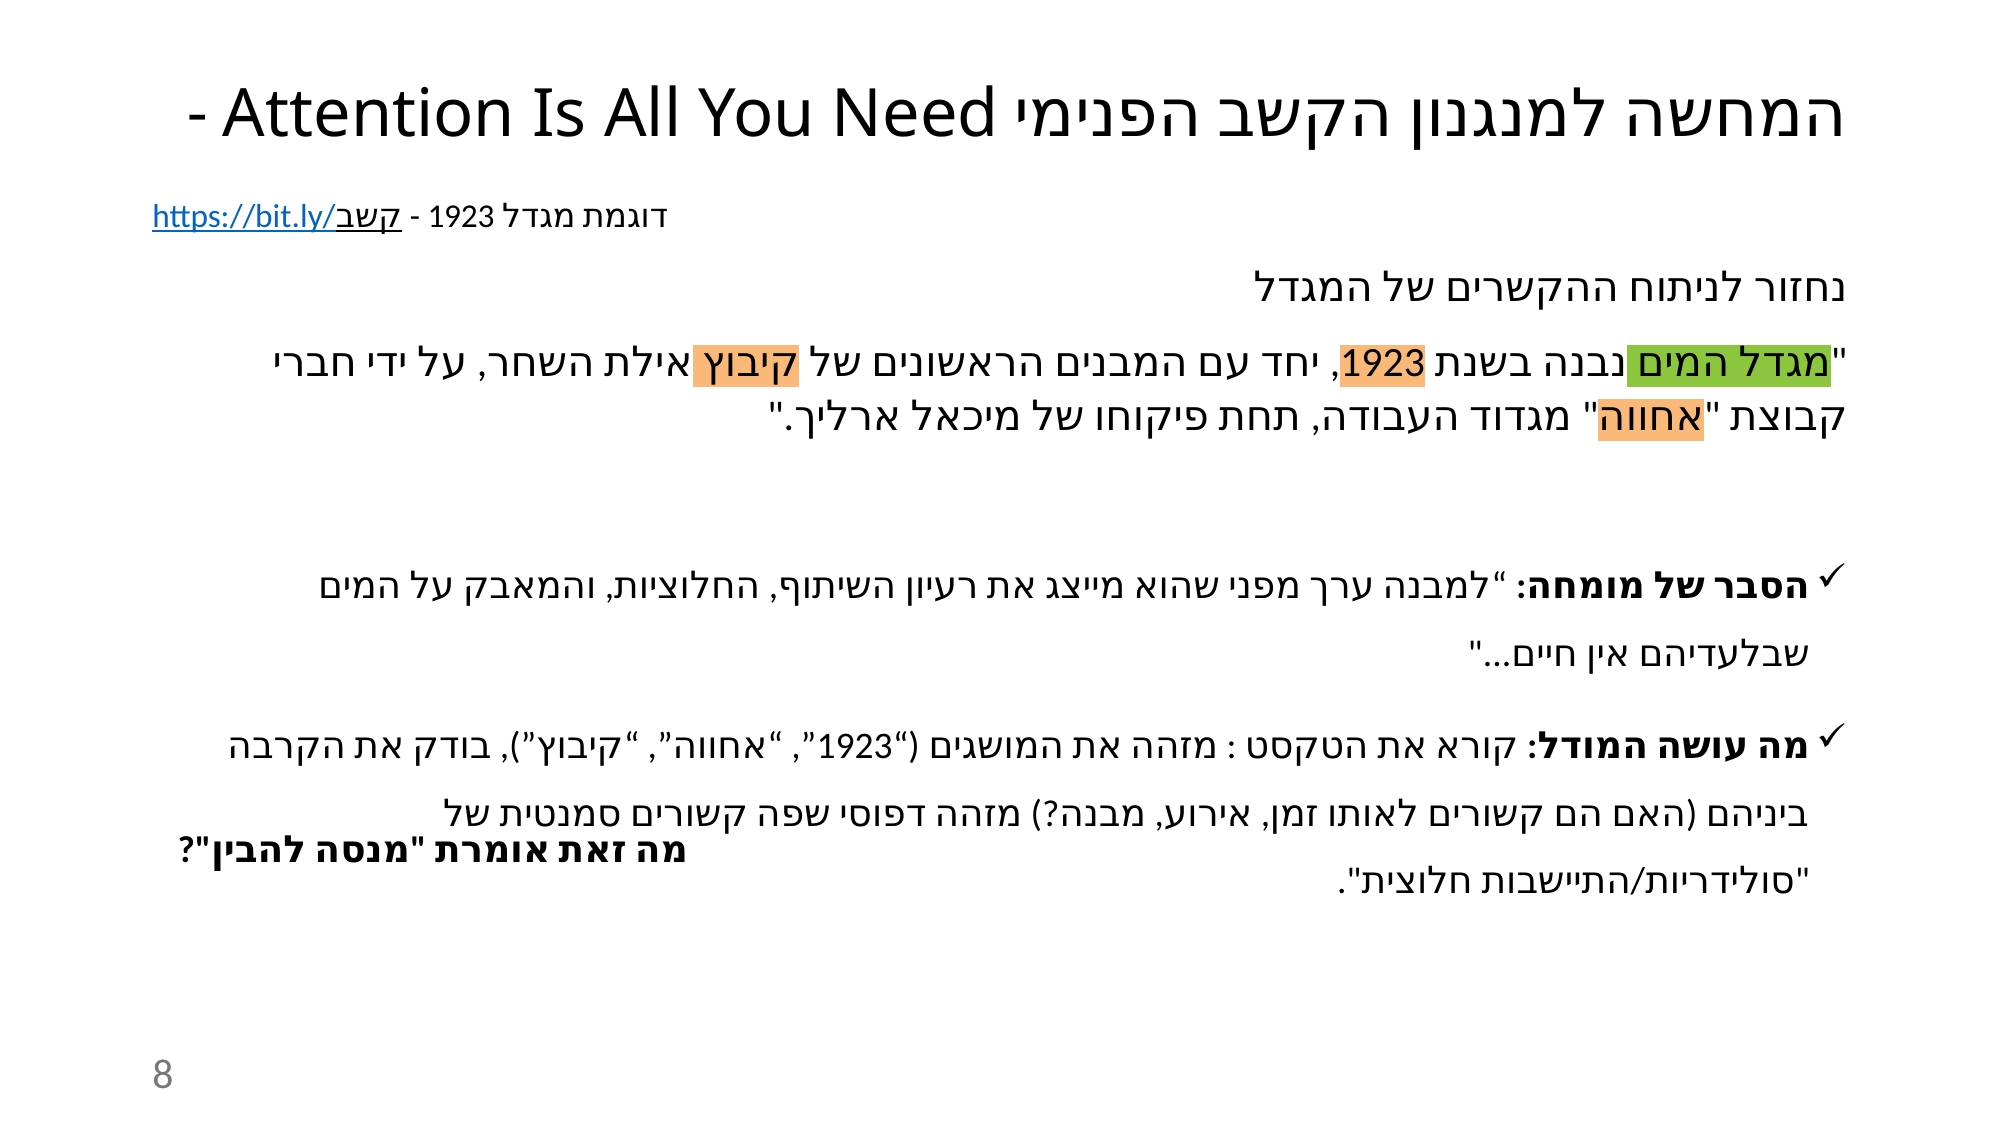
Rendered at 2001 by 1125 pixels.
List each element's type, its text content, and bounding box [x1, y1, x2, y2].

title המחשה למנגנון הקשב הפנימי Attention Is All You Need - [137, 59, 1863, 170]
text_box [162, 84, 1888, 195]
list https://bit.ly/קשב - דוגמת מגדל 1923 נחזור לניתוח ההקשרים של המגדל "מגדל המים נבנה בשנת 1923, יחד עם המבנים הראשונים של קיבוץ אילת השחר, על ידי חברי קבוצת "אחווה" מגדוד העבודה, תחת פיקוחו של מיכאל ארליך." הסבר של מומחה: “למבנה ערך מפני שהוא מייצג את רעיון השיתוף, החלוציות, והמאבק על המים שבלעדיהם אין חיים..." מה עושה המודל: קורא את הטקסט : מזהה את המושגים (“1923”, “אחווה”, “קיבוץ”), בודק את הקרבה ביניהם (האם הם קשורים לאותו זמן, אירוע, מבנה?) מזהה דפוסי שפה קשורים סמנטית של "סולידריות/התיישבות חלוצית". [137, 191, 1863, 1014]
text_box מה זאת אומרת "מנסה להבין"? [162, 817, 1131, 878]
slide_number 8 [137, 1035, 247, 1109]
